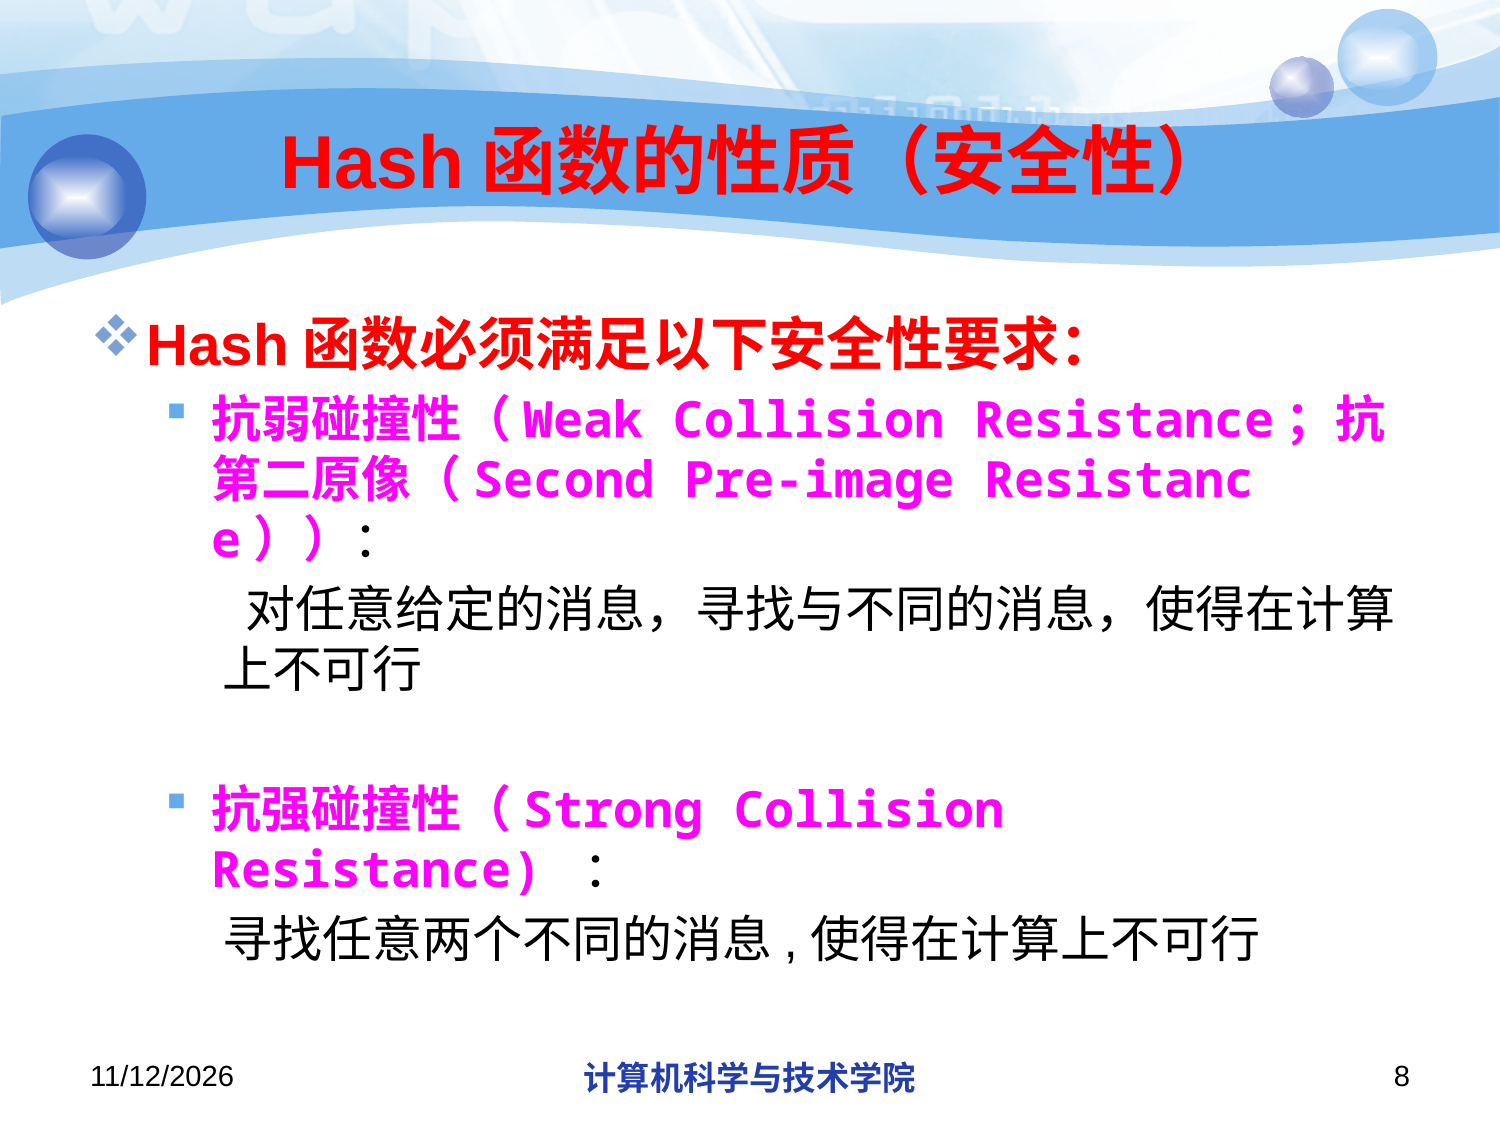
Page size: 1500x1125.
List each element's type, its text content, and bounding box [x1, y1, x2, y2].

slide_number 8 [1074, 1049, 1426, 1103]
title Hash函数的性质（安全性） [149, 112, 1363, 206]
footer 计算机科学与技术学院 [512, 1049, 988, 1103]
picture [0, 0, 1500, 112]
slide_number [74, 1049, 426, 1103]
